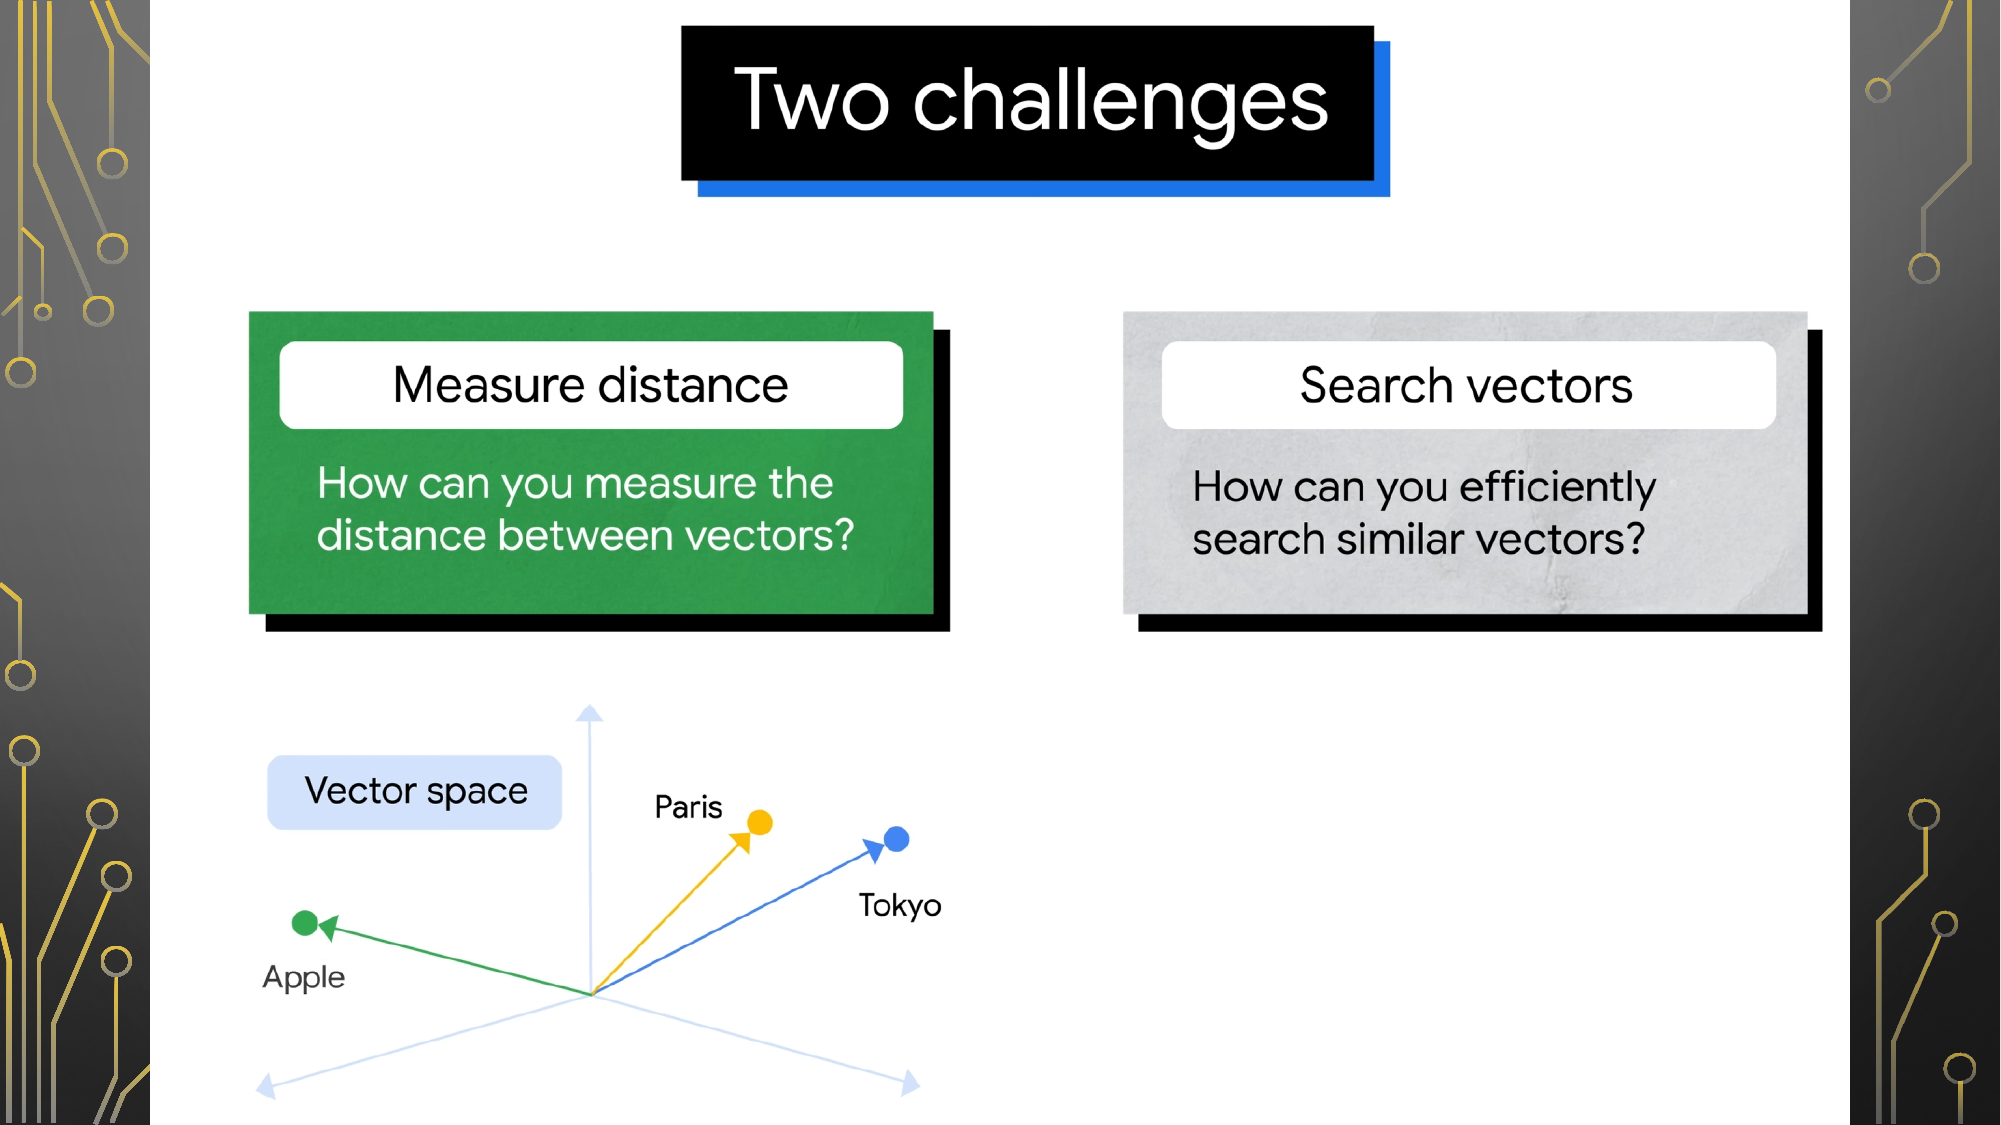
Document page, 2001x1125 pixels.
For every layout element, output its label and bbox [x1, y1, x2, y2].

picture [150, 0, 1850, 1125]
